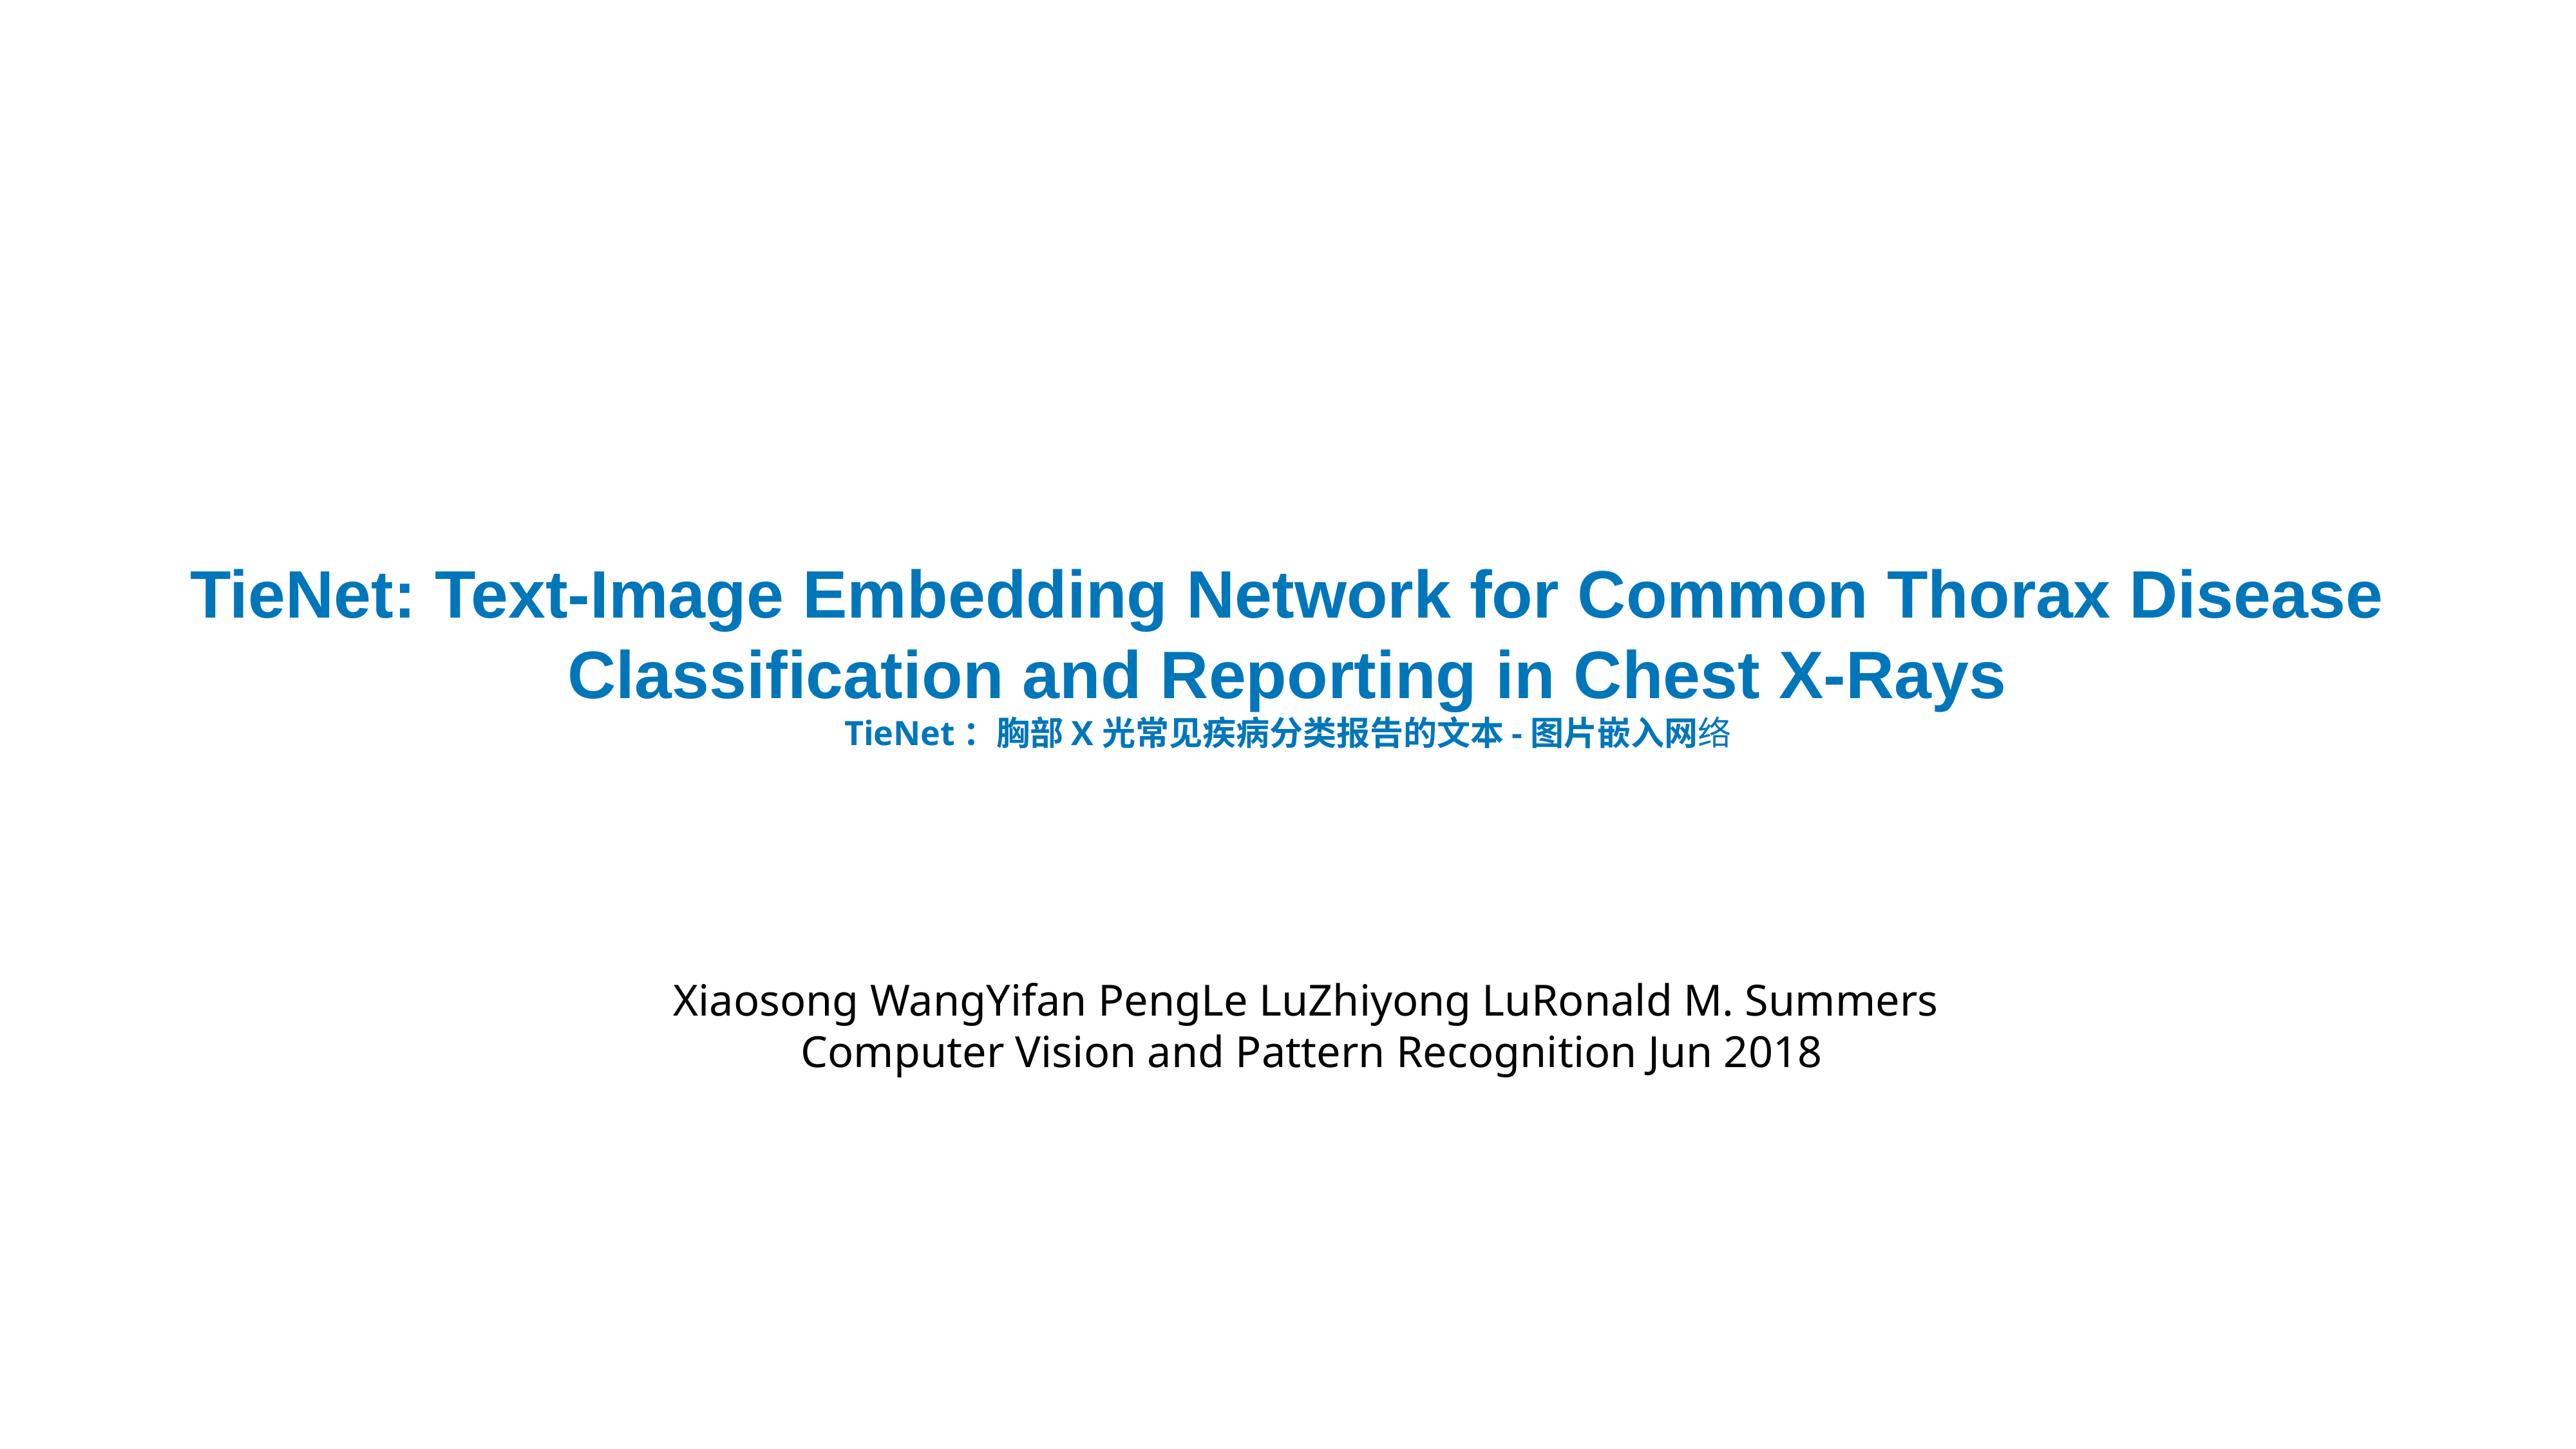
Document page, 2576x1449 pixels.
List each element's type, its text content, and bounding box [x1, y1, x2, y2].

title TieNet: Text-Image Embedding Network for Common Thorax Disease Classification and Reporting in Chest X-Rays TieNet：胸部X光常见疾病分类报告的文本-图片嵌入网络 [133, 347, 2443, 758]
list Xiaosong WangYifan PengLe LuZhiyong LuRonald M. Summers Computer Vision and Pattern Recognition Jun 2018 [133, 967, 2443, 1174]
